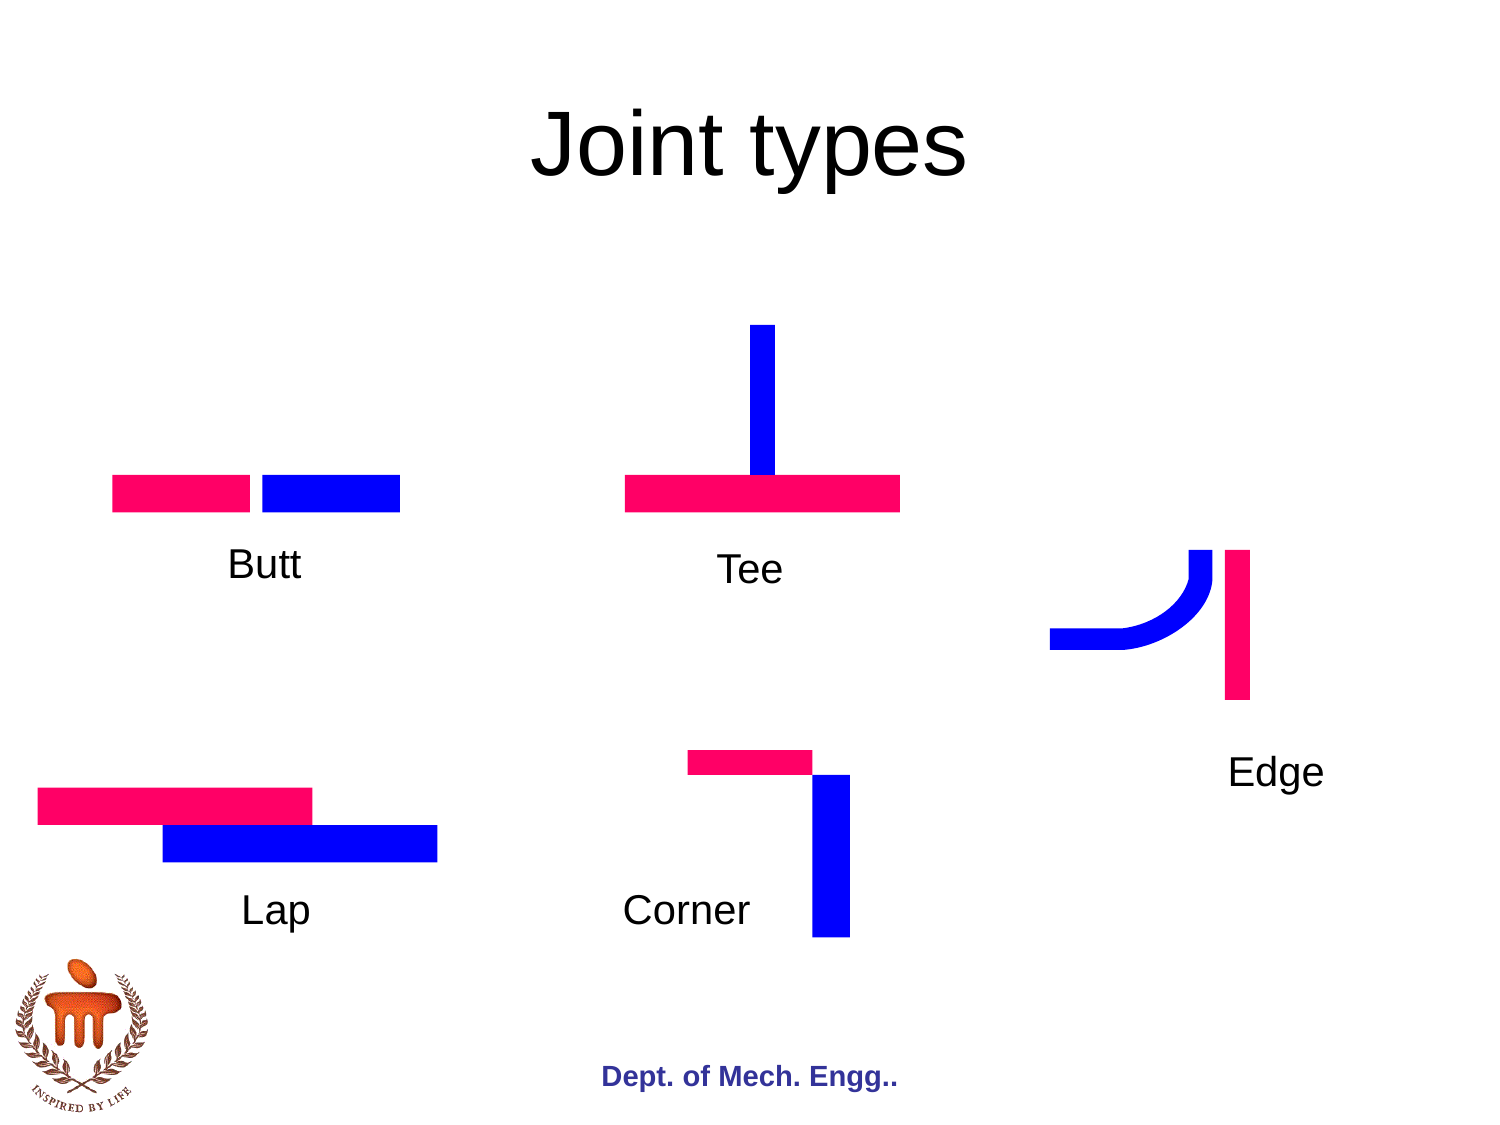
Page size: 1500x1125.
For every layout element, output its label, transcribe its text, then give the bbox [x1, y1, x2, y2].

footer Dept. of Mech. Engg.. [512, 1049, 988, 1103]
text_box Tee [701, 534, 799, 600]
title Joint types [75, 45, 1425, 233]
text_box Corner [608, 875, 766, 940]
text_box Lap [226, 875, 326, 940]
text_box Edge [1212, 737, 1340, 803]
text_box [1049, 549, 1213, 650]
text_box [812, 774, 850, 938]
text_box Butt [212, 529, 317, 595]
text_box [262, 474, 400, 513]
text_box [750, 324, 775, 475]
text_box [1224, 549, 1250, 700]
picture [0, 952, 157, 1118]
text_box [624, 474, 900, 513]
text_box [162, 825, 438, 863]
text_box [112, 474, 250, 513]
text_box [687, 750, 813, 775]
text_box [37, 787, 313, 825]
